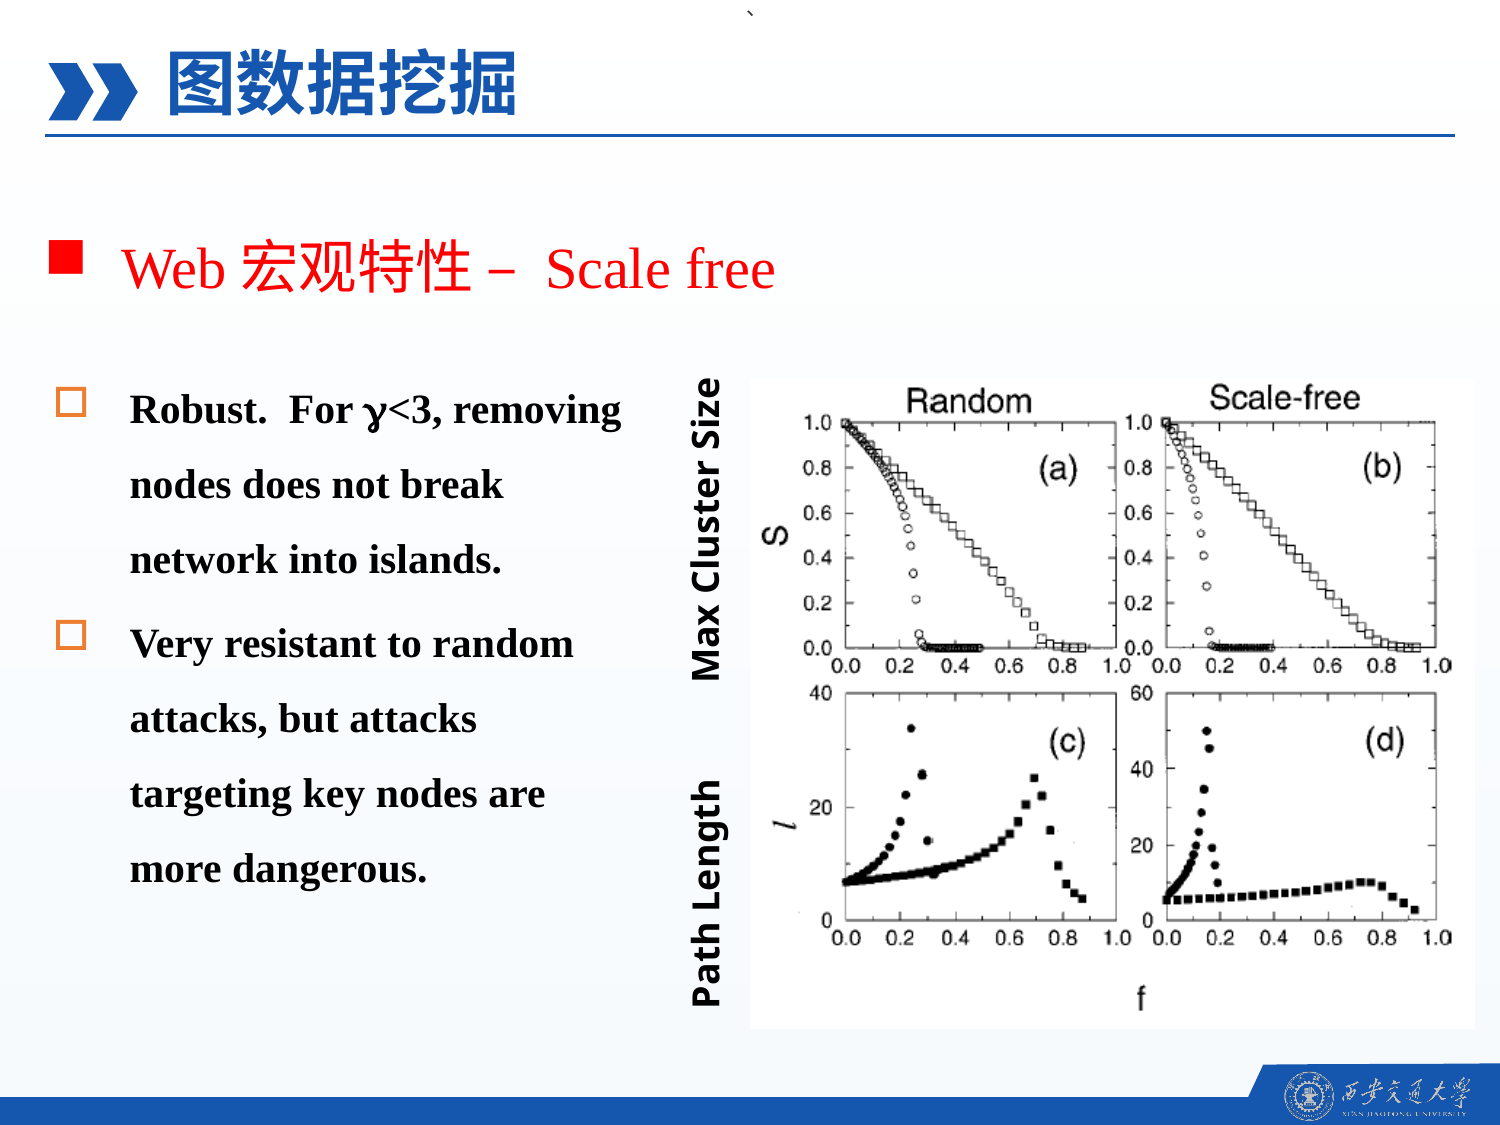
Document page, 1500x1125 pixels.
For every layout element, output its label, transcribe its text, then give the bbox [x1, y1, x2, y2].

text_box Robust. For <3, removing nodes does not break network into islands. Very resistant to random attacks, but attacks targeting key nodes are more dangerous. [37, 643, 663, 1025]
text_box Web宏观特性 – Scale free [29, 208, 1433, 643]
text_box 、 [705, 0, 795, 31]
text_box Path Length [674, 764, 735, 1024]
text_box Max Cluster Size [673, 643, 734, 699]
picture [749, 379, 1476, 1029]
text_box 图数据挖掘 [150, 30, 534, 131]
